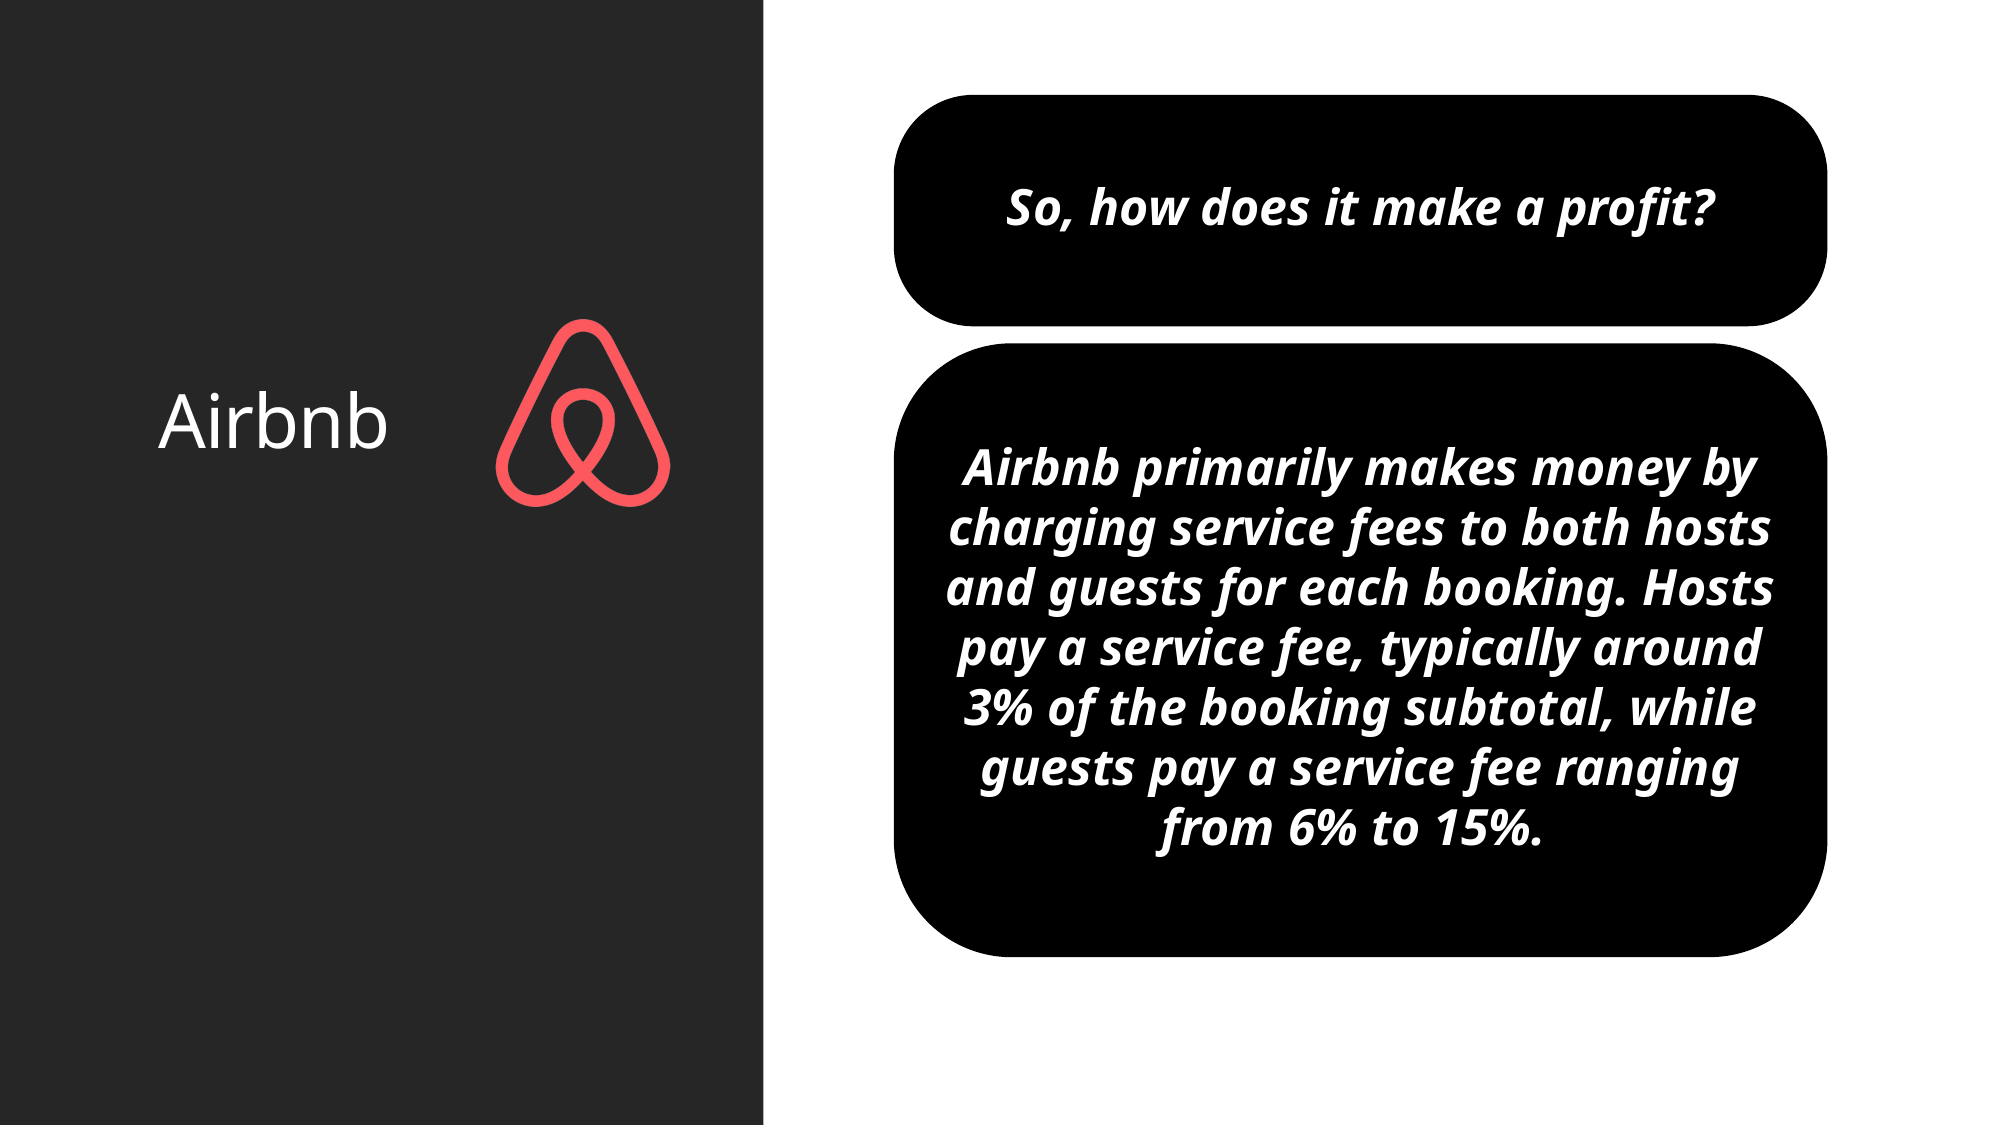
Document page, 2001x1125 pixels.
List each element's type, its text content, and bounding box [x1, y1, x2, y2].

text_box Airbnb primarily makes money by charging service fees to both hosts and guests for each booking. Hosts pay a service fee, typically around 3% of the booking subtotal, while guests pay a service fee ranging from 6% to 15%. [893, 343, 1828, 958]
text_box So, how does it make a profit? [893, 94, 1828, 327]
title Airbnb [105, 128, 683, 473]
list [482, 313, 683, 514]
